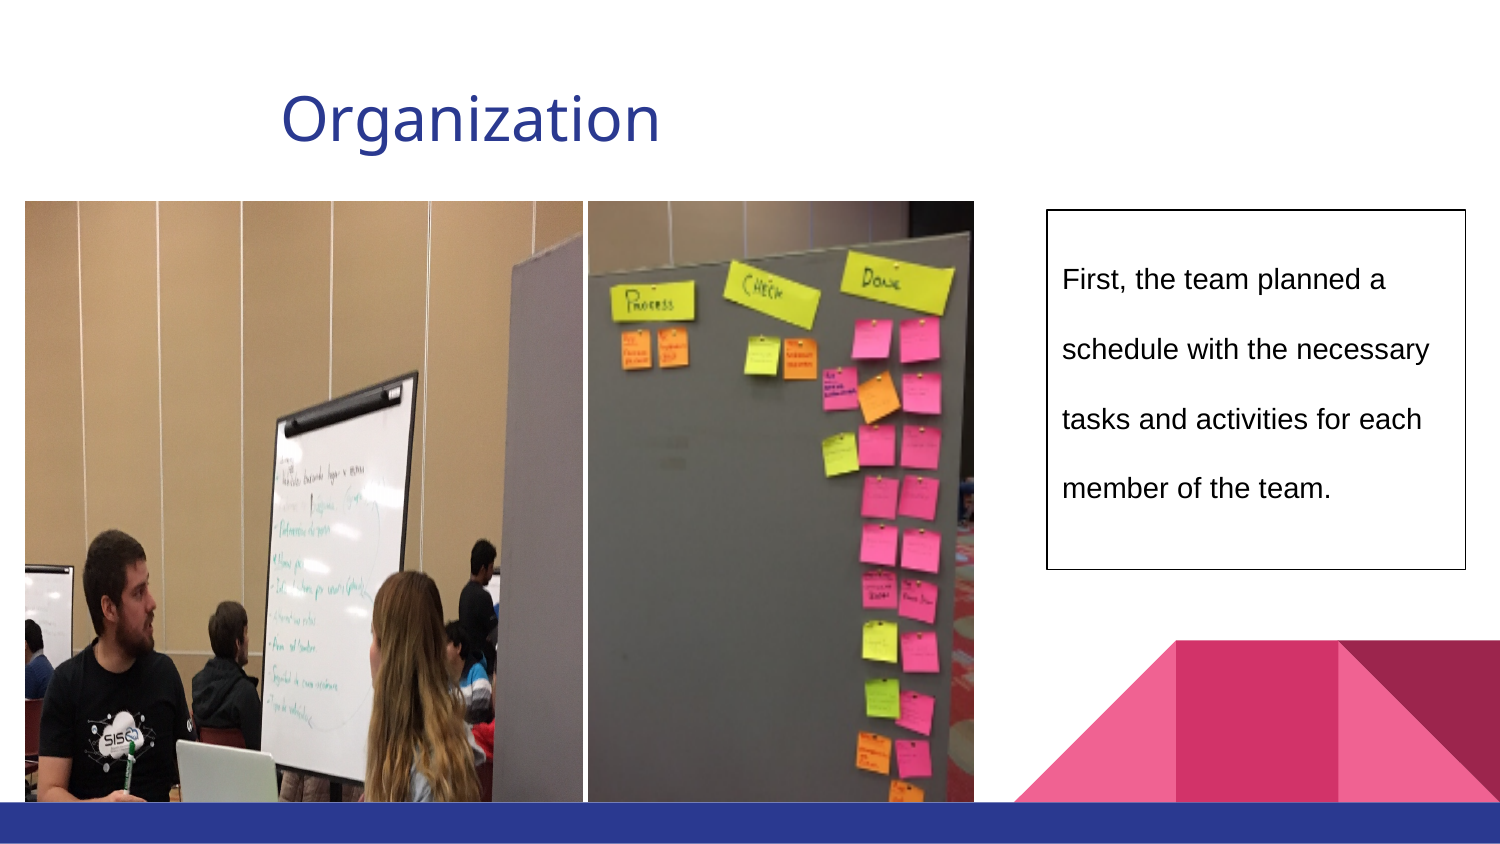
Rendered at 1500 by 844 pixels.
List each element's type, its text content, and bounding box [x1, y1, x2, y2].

title Organization [265, 64, 1078, 159]
picture [588, 201, 975, 802]
text_box First, the team planned a schedule with the necessary tasks and activities for each member of the team. [1047, 210, 1466, 570]
picture [25, 201, 583, 802]
